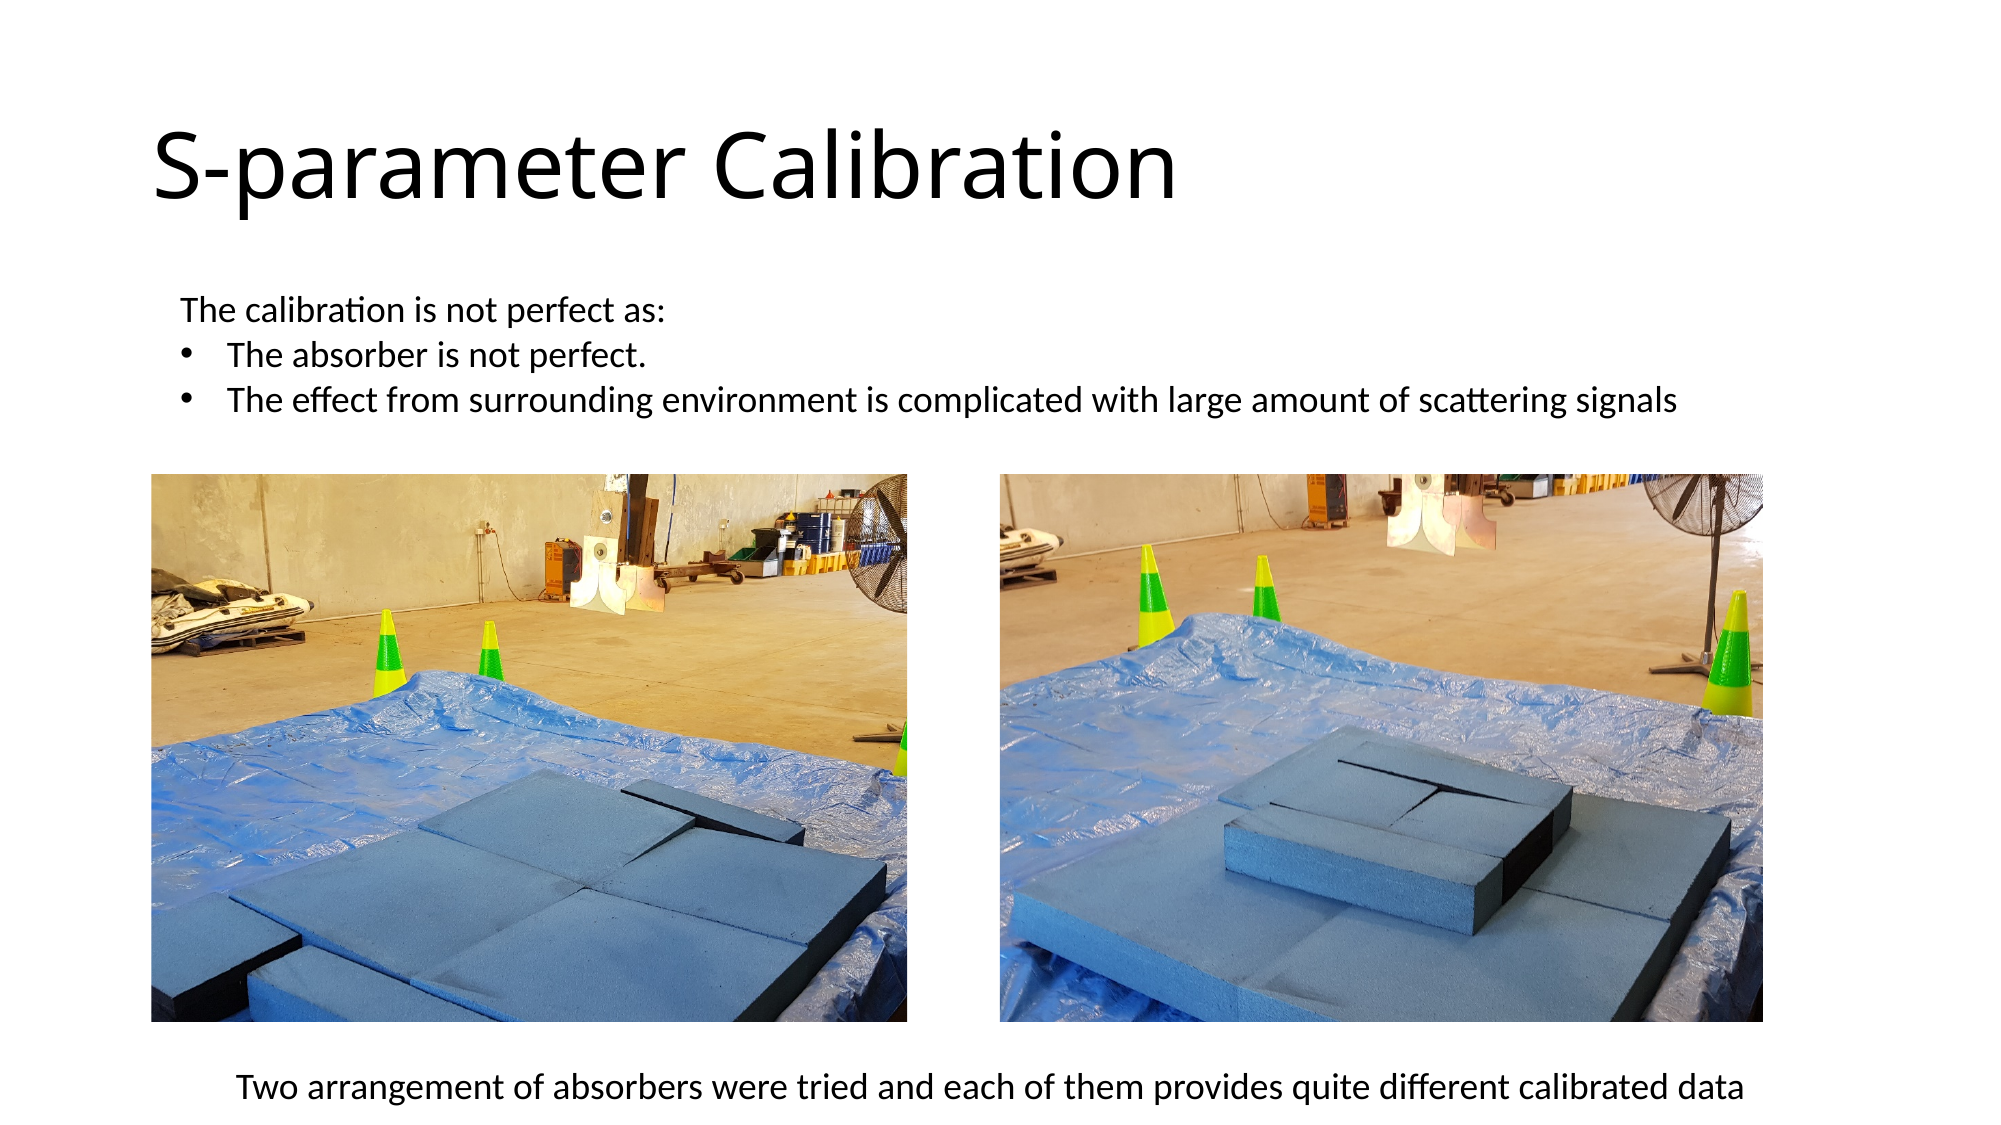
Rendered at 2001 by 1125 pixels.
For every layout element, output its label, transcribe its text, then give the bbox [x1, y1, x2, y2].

text_box The calibration is not perfect as: The absorber is not perfect. The effect from surrounding environment is complicated with large amount of scattering signals [165, 277, 1695, 427]
title S-parameter Calibration [137, 59, 1863, 278]
picture [151, 474, 908, 1022]
text_box Two arrangement of absorbers were tried and each of them provides quite different calibrated data [221, 1054, 1762, 1114]
picture [999, 474, 1763, 1022]
